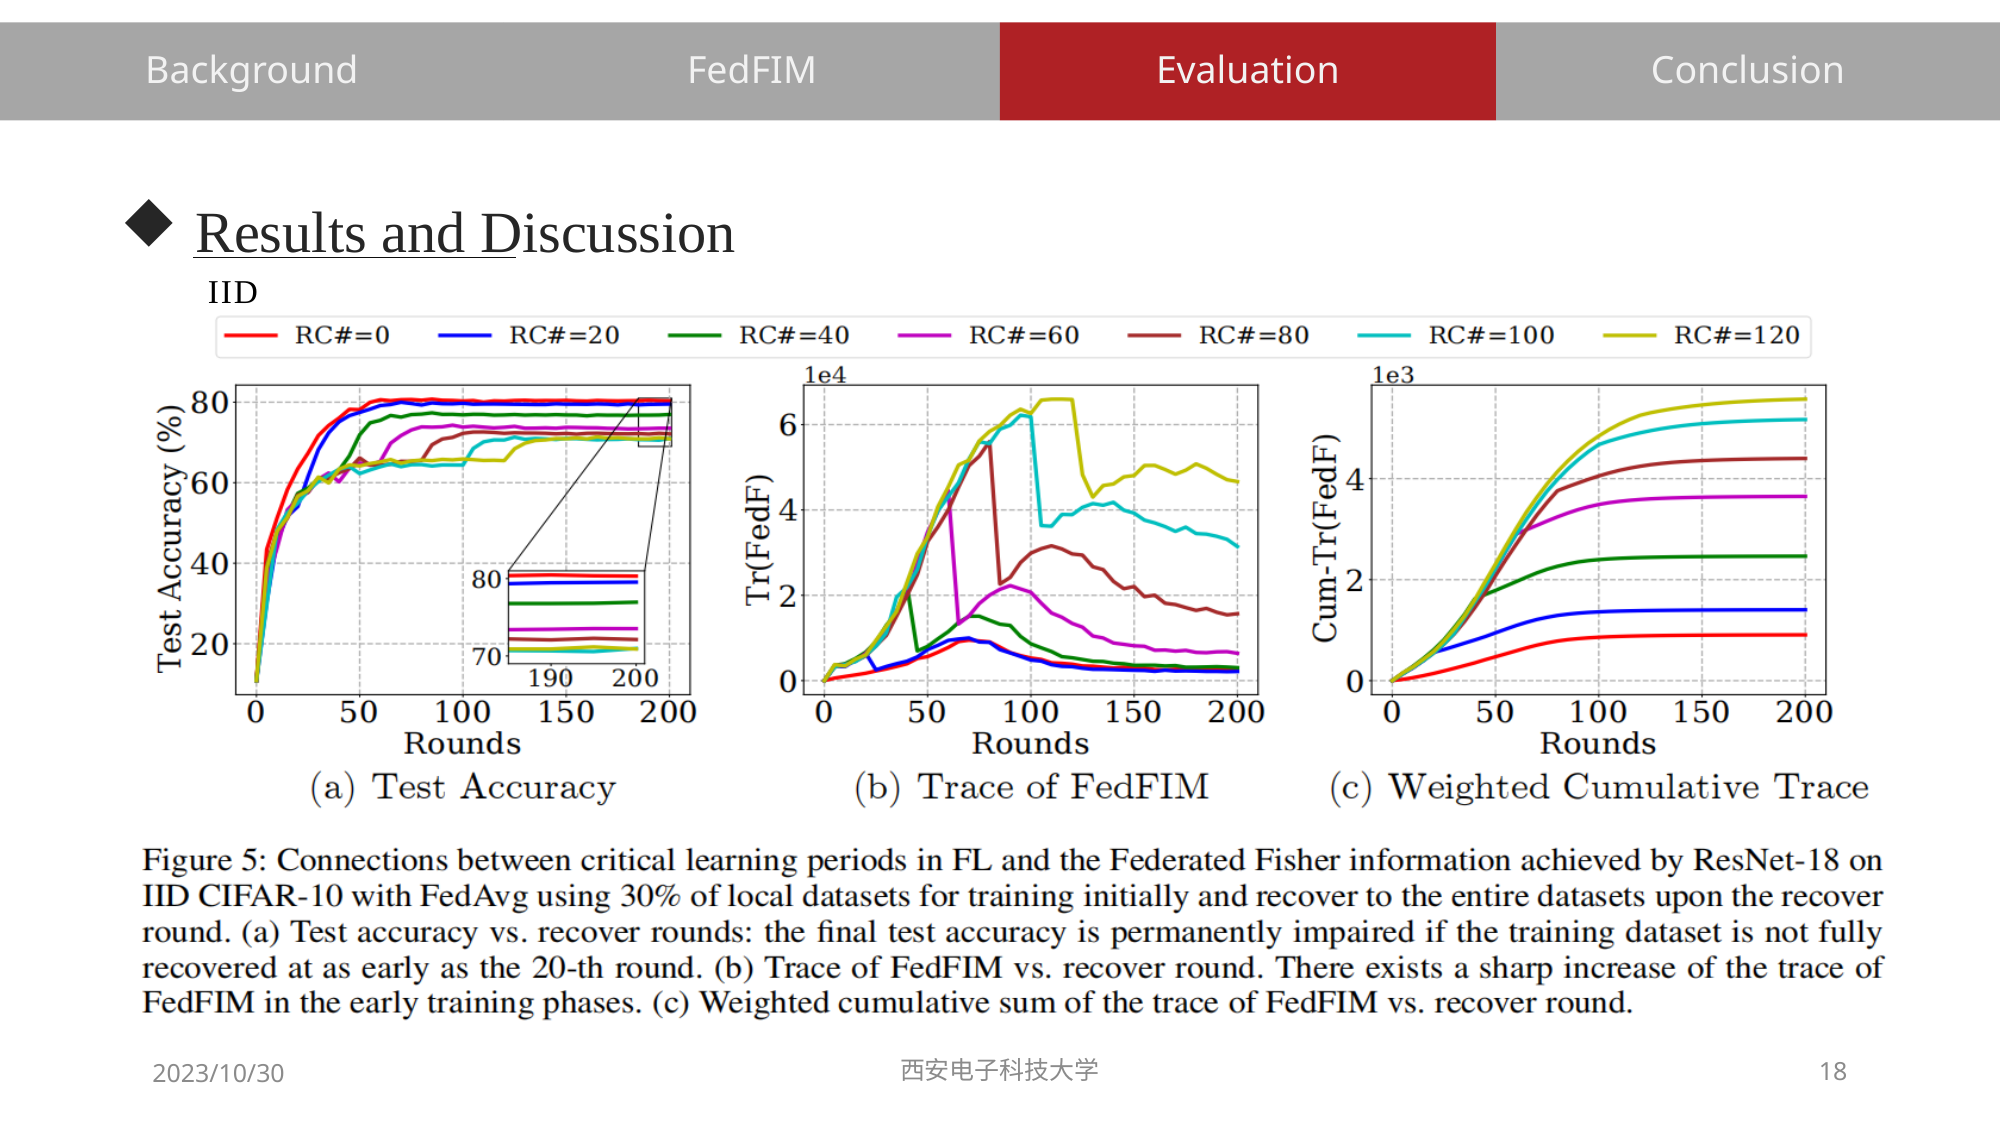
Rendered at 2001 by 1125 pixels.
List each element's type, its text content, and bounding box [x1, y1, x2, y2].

list Conclusion [1496, 22, 2000, 121]
text_box IID [193, 251, 343, 257]
list Background [0, 22, 503, 121]
picture [96, 265, 1904, 1035]
slide_number 18 [1412, 1042, 1863, 1103]
list Evaluation [999, 22, 1496, 121]
footer 西安电子科技大学 [662, 1042, 1338, 1103]
title Results and Discussion [105, 191, 1831, 265]
list FedFIM [503, 22, 999, 121]
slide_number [137, 1042, 588, 1103]
text_box IID [193, 258, 343, 265]
